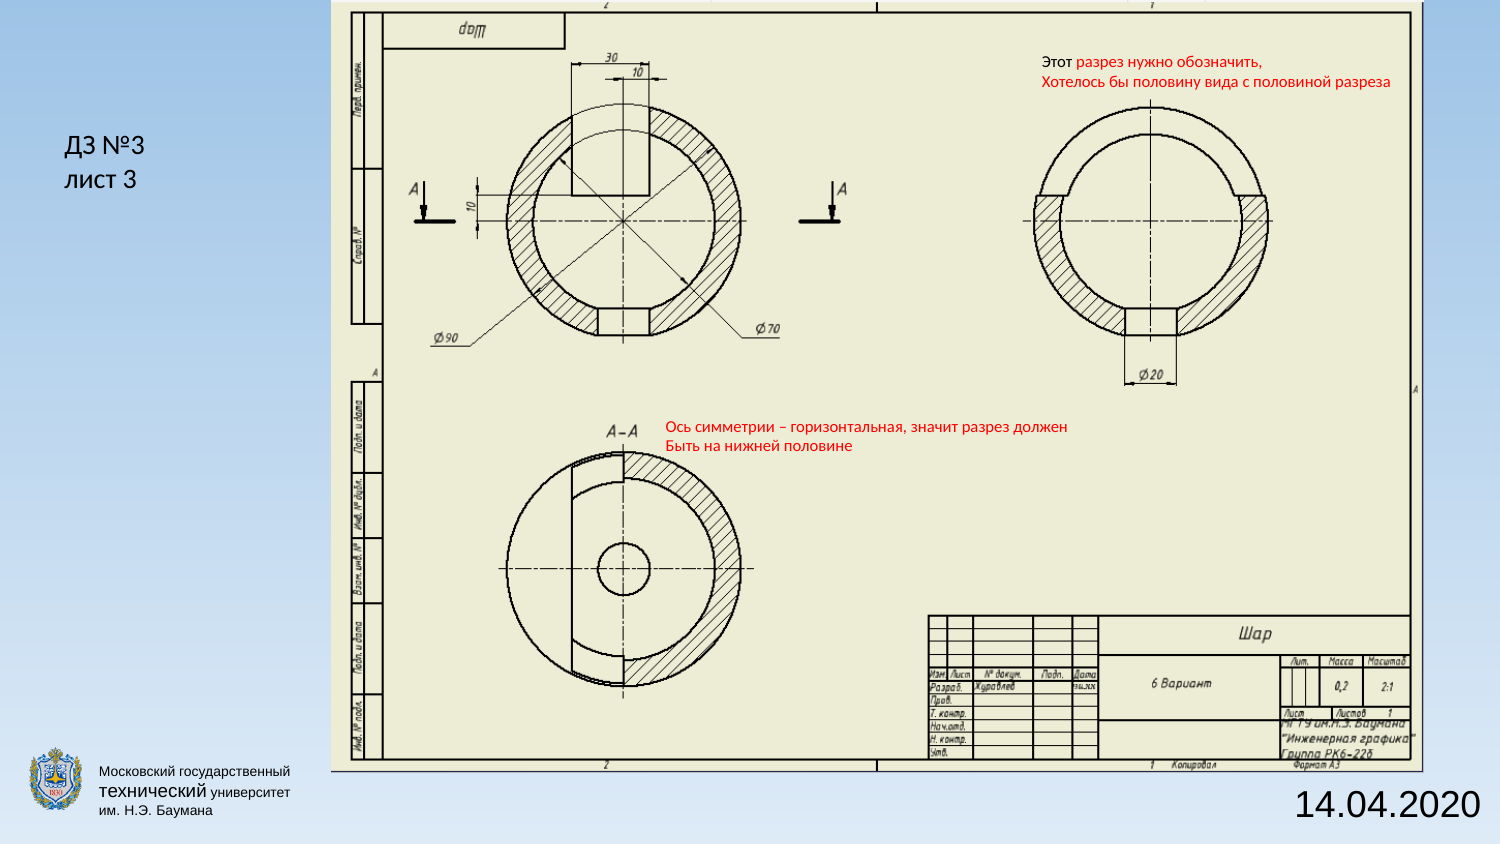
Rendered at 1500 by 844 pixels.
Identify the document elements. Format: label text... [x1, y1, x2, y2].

text_box ДЗ №3 лист 3 [49, 118, 193, 202]
picture [29, 747, 82, 810]
text_box 14.04.2020 [1279, 772, 1500, 832]
picture [331, 0, 1424, 773]
